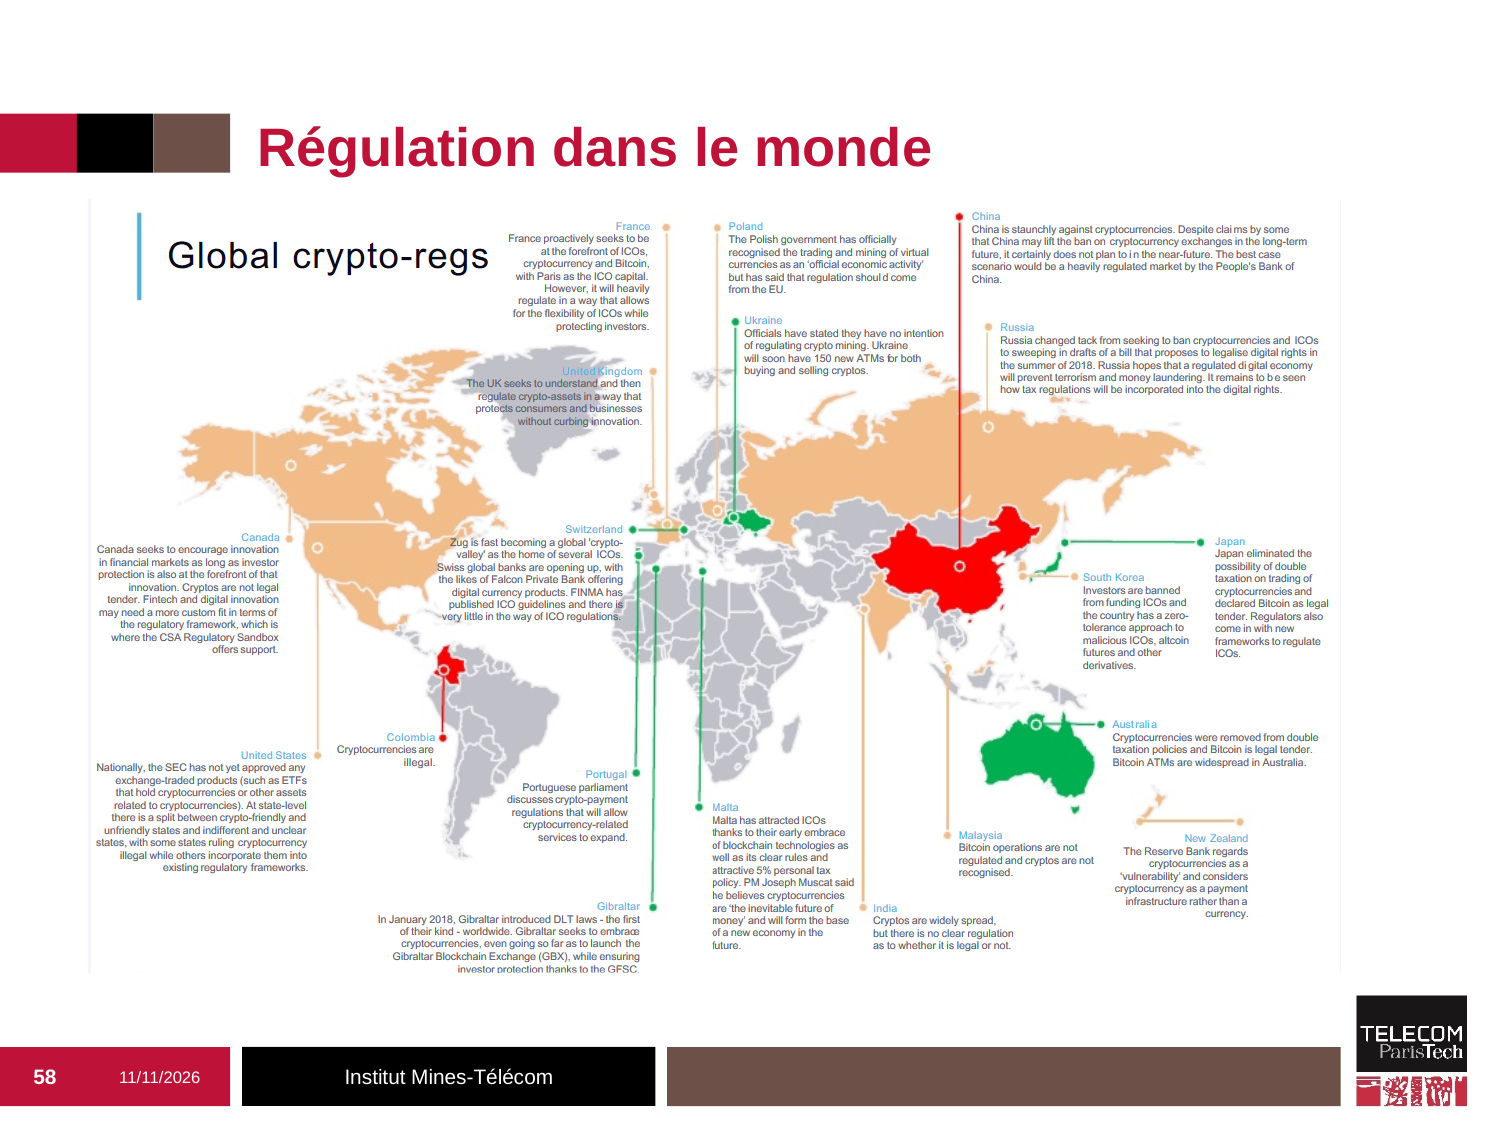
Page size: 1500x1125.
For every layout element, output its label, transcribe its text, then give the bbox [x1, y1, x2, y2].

picture [88, 198, 1341, 973]
text_box 58 [1, 1046, 89, 1106]
text_box 27/09/2019 [89, 1046, 232, 1106]
title Régulation dans le monde [242, 0, 1425, 185]
text_box [667, 1046, 1341, 1106]
picture [1352, 991, 1471, 1110]
